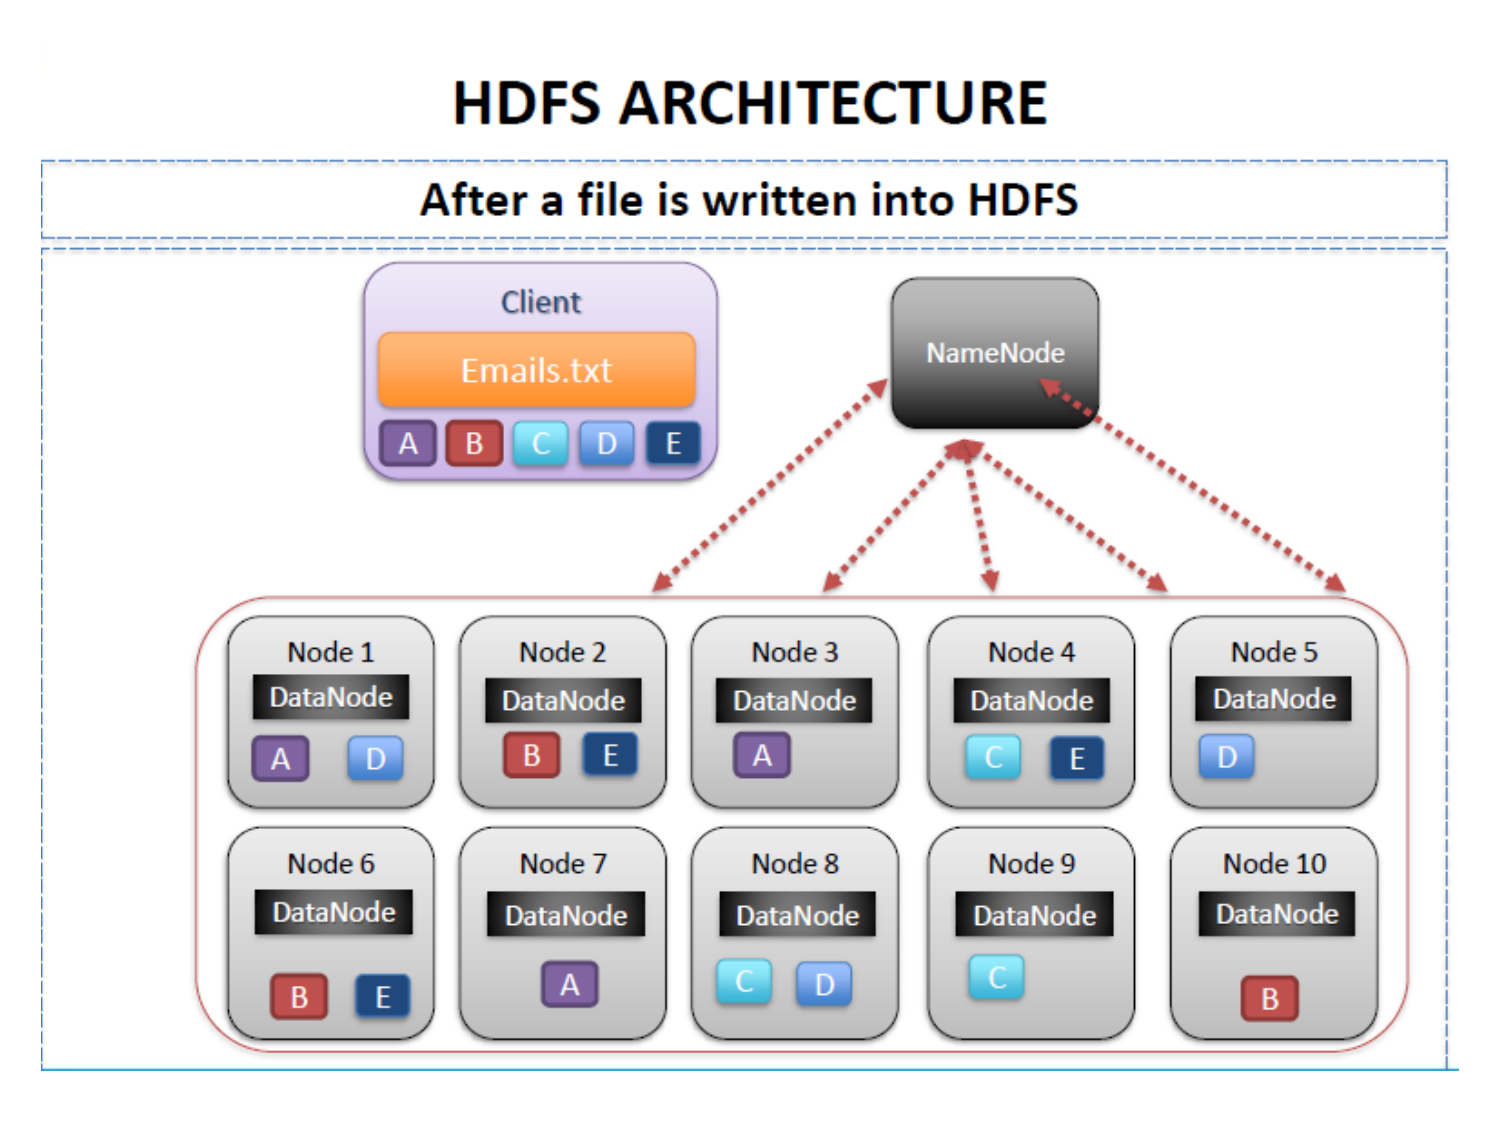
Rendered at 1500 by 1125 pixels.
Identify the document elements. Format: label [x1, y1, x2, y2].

picture [41, 42, 1459, 1071]
